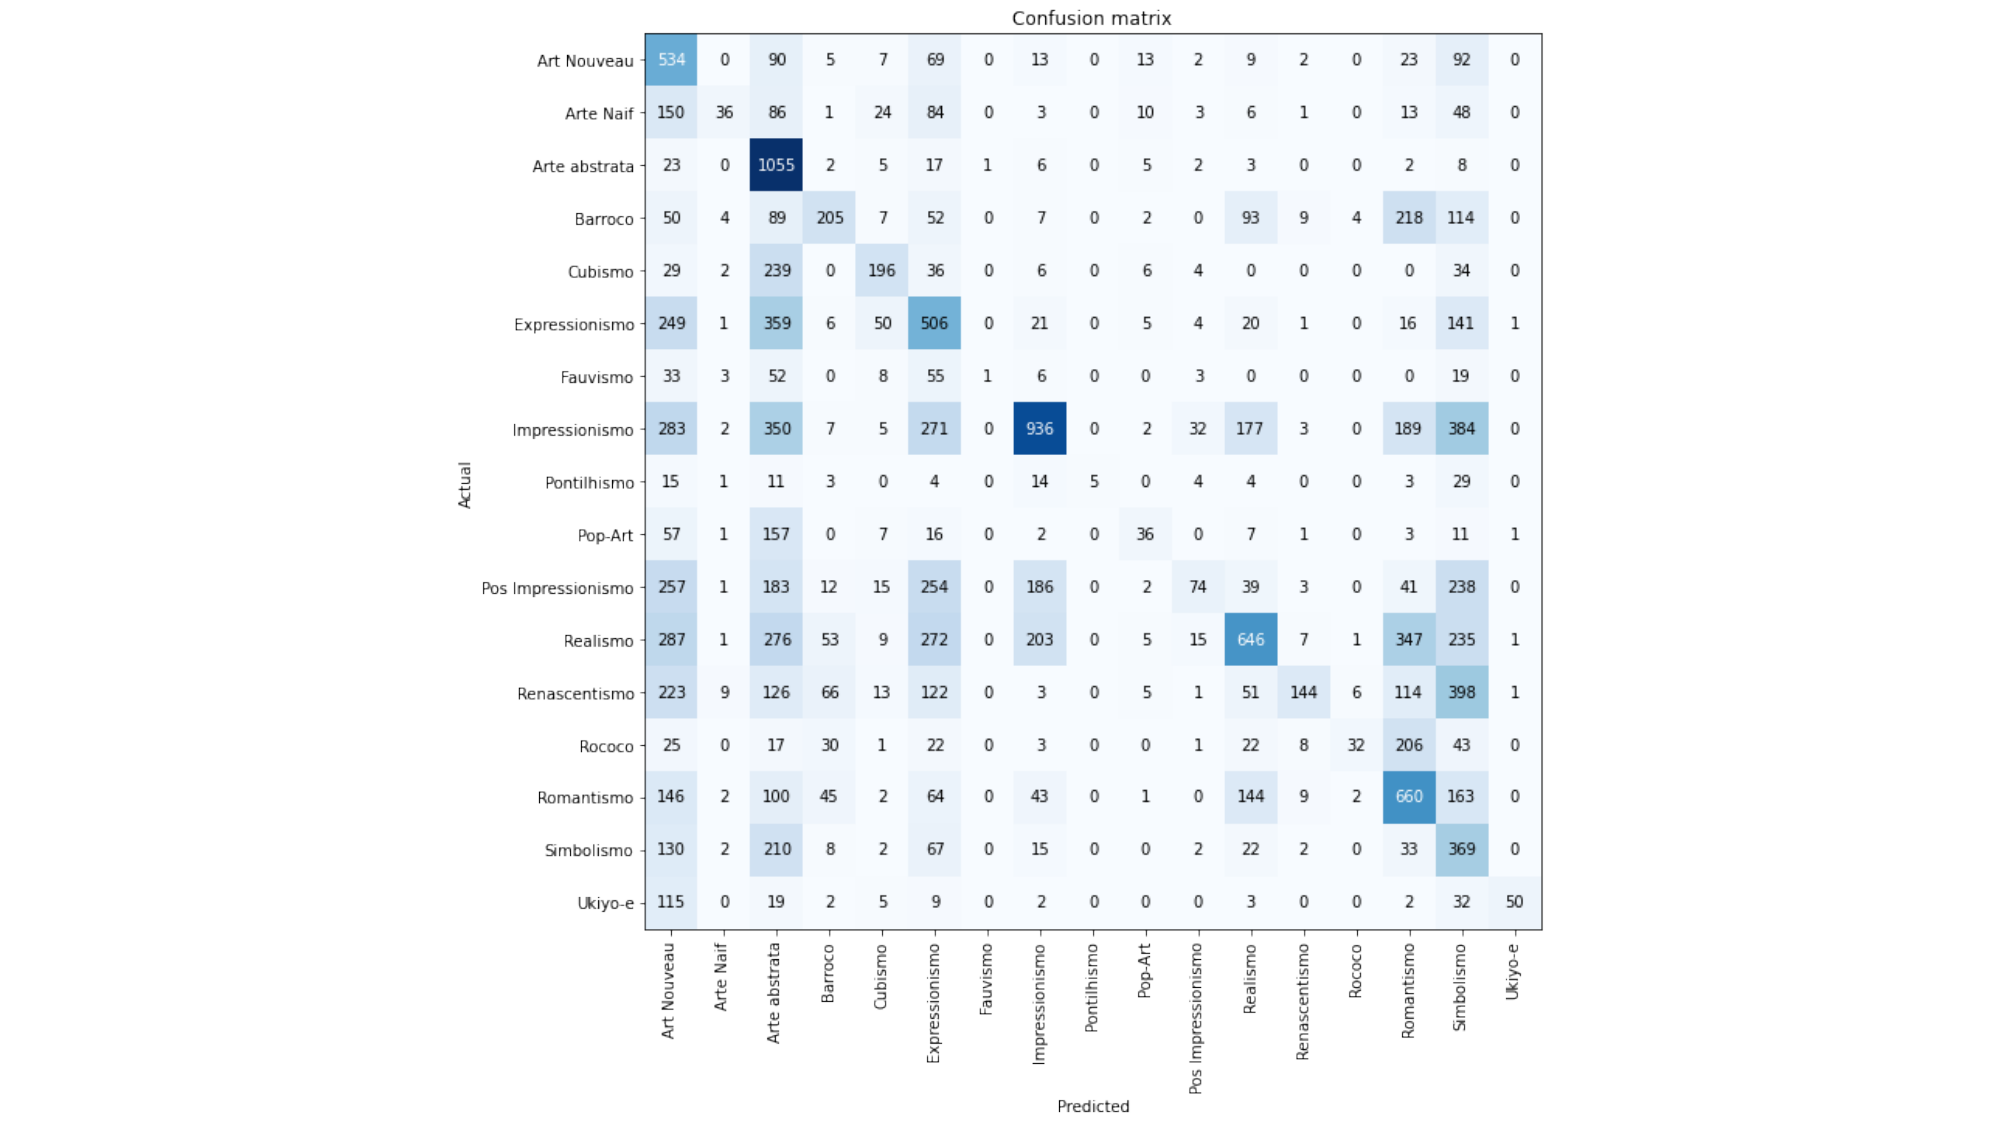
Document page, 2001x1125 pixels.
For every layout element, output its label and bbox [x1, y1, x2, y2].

picture [449, 0, 1551, 1125]
